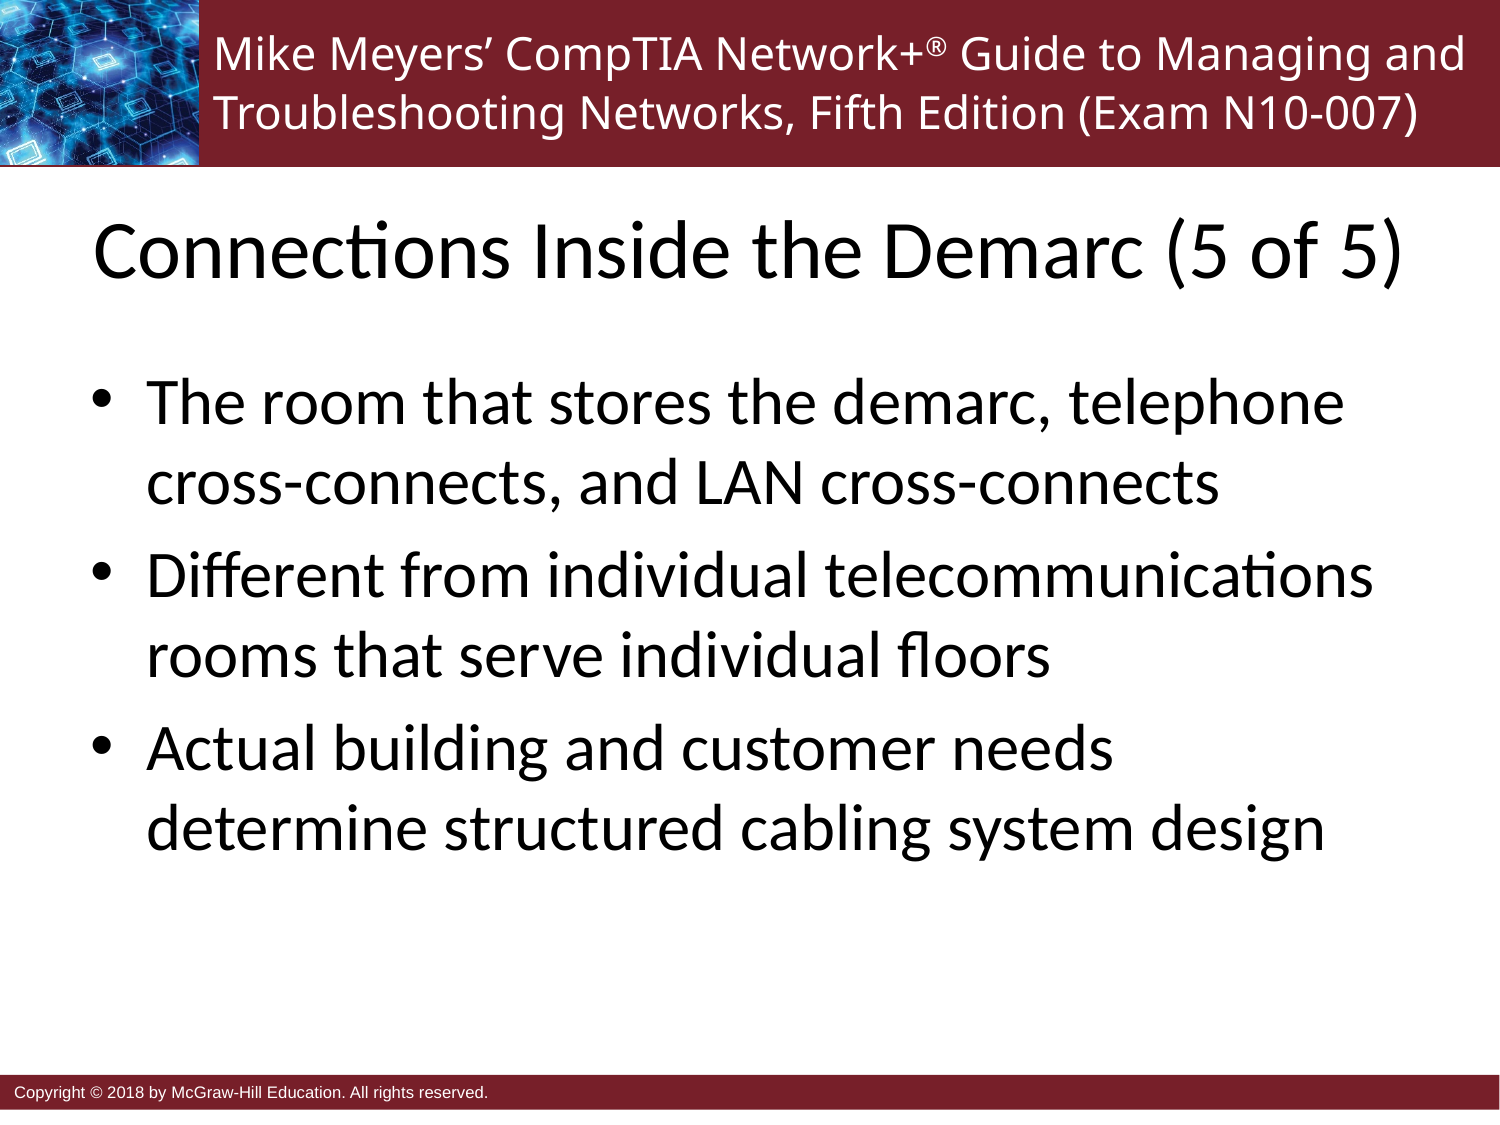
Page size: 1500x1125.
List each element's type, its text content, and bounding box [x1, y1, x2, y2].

picture [0, 0, 199, 165]
list The room that stores the demarc, telephone cross-connects, and LAN cross-connects Different from individual telecommunications rooms that serve individual floors Actual building and customer needs determine structured cabling system design [75, 350, 1425, 1050]
title Connections Inside the Demarc (5 of 5) [75, 187, 1425, 338]
